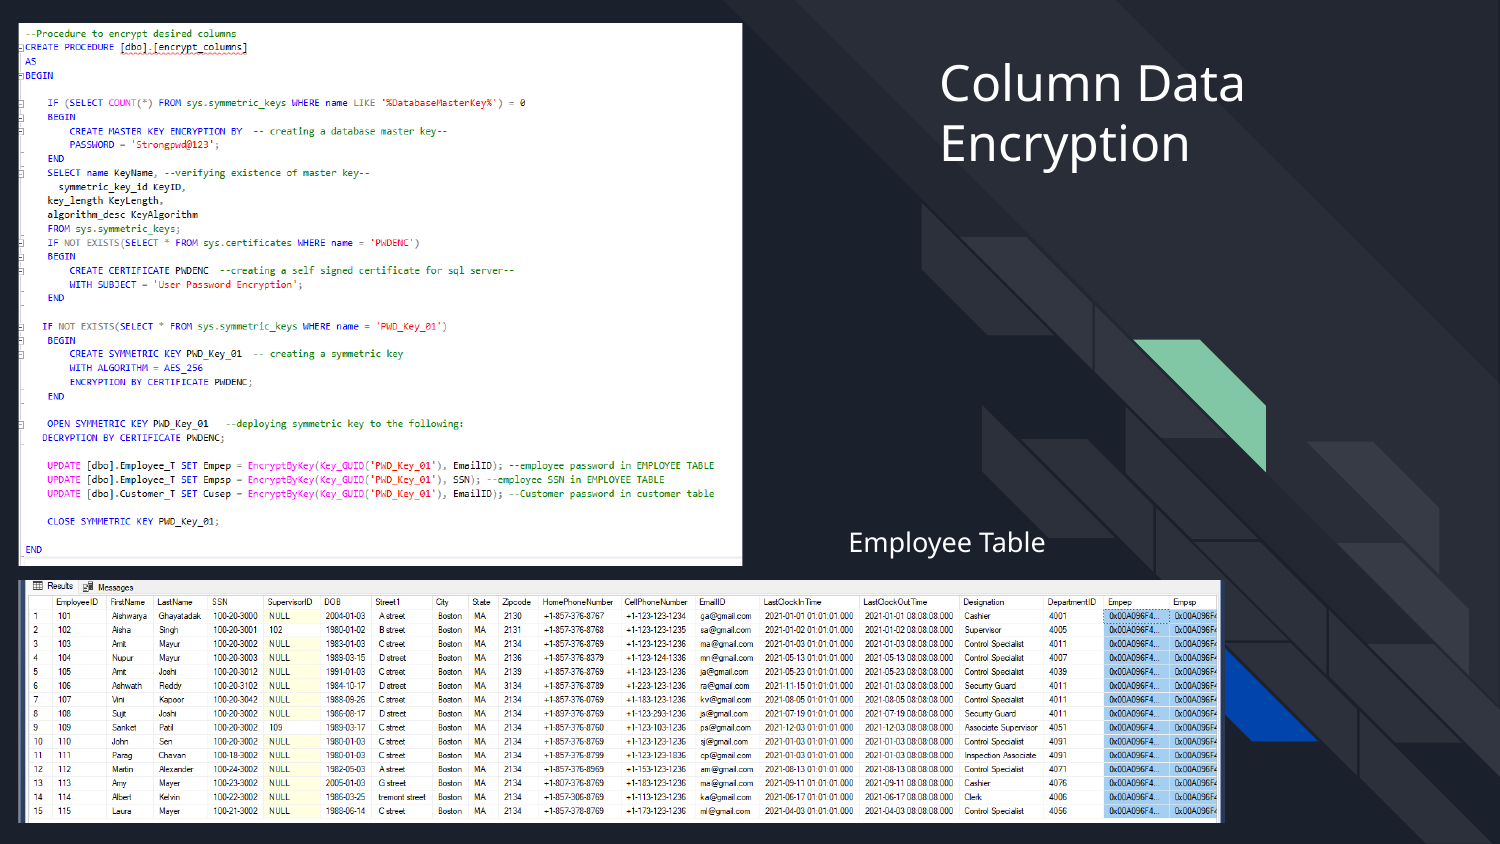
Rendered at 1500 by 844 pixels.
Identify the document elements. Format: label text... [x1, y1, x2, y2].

title Column Data Encryption [924, 36, 1435, 117]
picture [18, 22, 743, 566]
picture [18, 579, 1226, 824]
list Employee Table [833, 505, 1071, 578]
